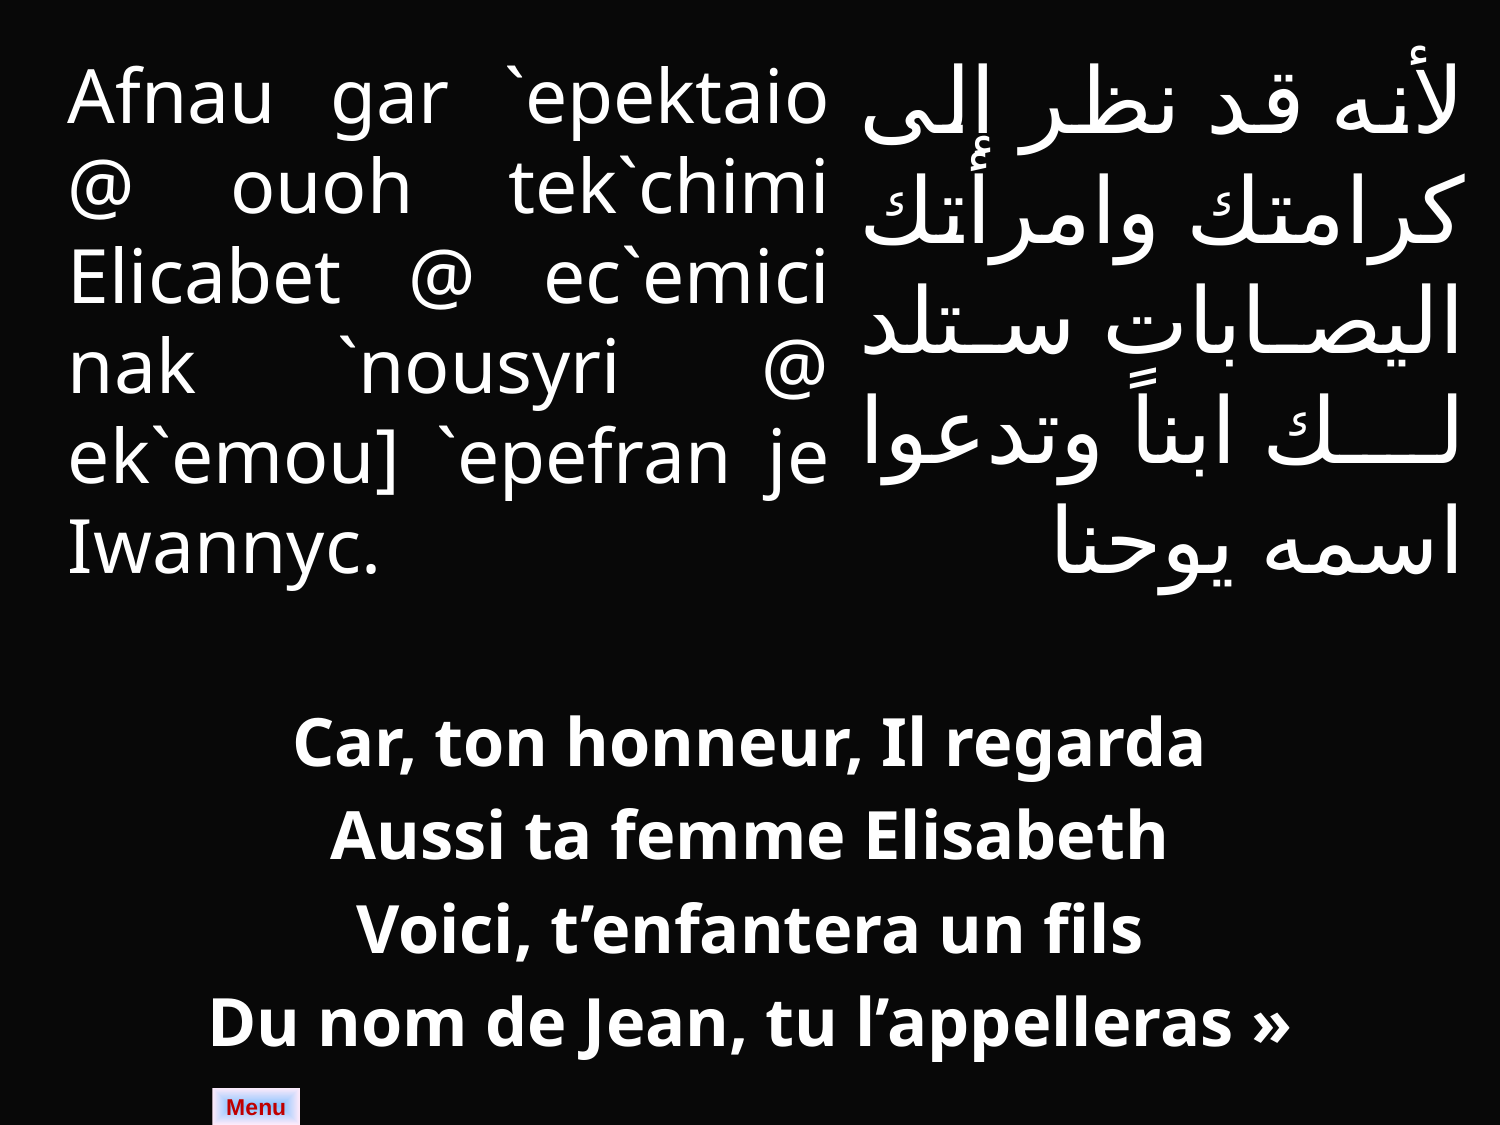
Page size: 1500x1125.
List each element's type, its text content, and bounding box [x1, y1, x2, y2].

text_box Car, ton honneur, Il regarda Aussi ta femme Elisabeth Voici, t’enfantera un fils Du nom de Jean, tu l’appelleras » [41, 692, 1459, 1067]
text_box Afnau gar `epektaio @ ouoh tek`chimi Elicabet @ ec`emici nak `nousyri @ ek`emou] `epefran je Iwannyc. [53, 41, 845, 596]
text_box Menu [212, 1087, 300, 1125]
text_box لأنه قد نظر إلى كرامتك وامرأتك اليصابات ستلد لك ابناً وتدعوا اسمه يوحنا [844, 34, 1480, 599]
